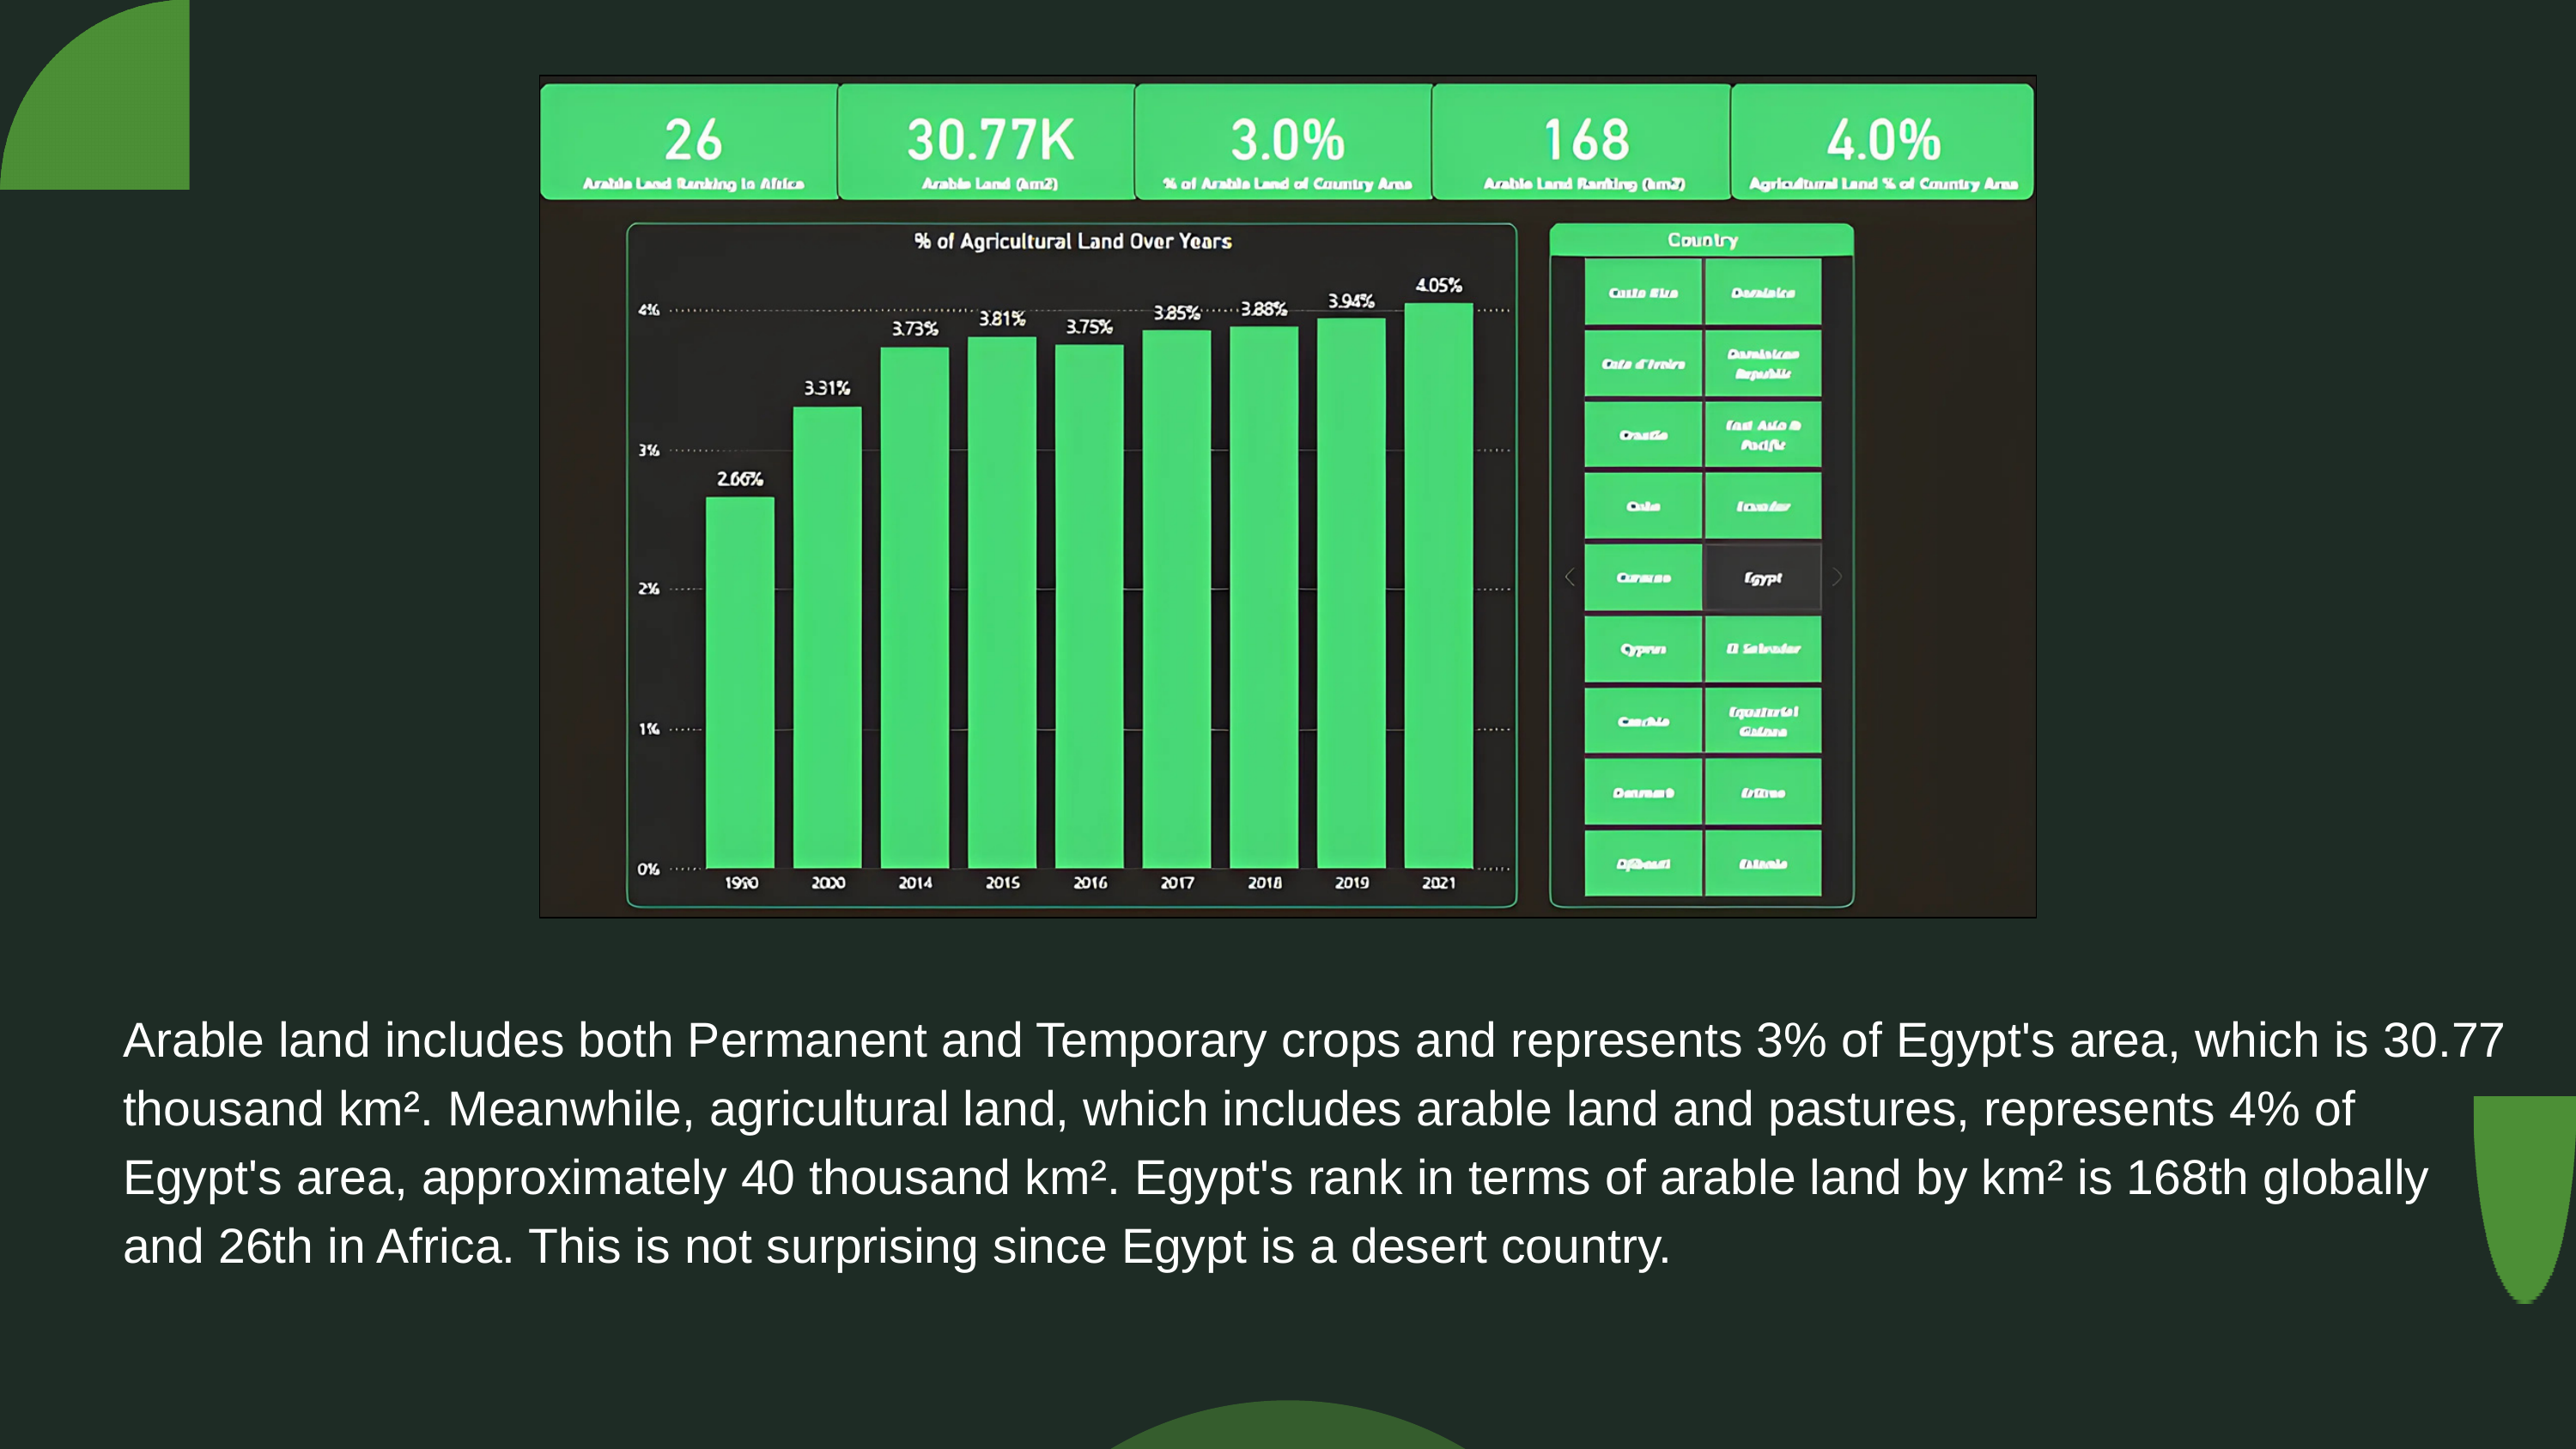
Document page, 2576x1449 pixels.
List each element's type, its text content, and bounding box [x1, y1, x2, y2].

text_box Arable land includes both Permanent and Temporary crops and represents 3% of Egypt's area, which is 30.77 thousand km². Meanwhile, agricultural land, which includes arable land and pastures, represents 4% of Egypt's area, approximately 40 thousand km². Egypt's rank in terms of arable land by km² is 168th globally and 26th in Africa. This is not surprising since Egypt is a desert country. [123, 997, 2526, 1274]
text_box [539, 75, 2037, 919]
text_box [2473, 1096, 2576, 1304]
text_box [0, 0, 190, 190]
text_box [933, 1400, 1643, 1449]
